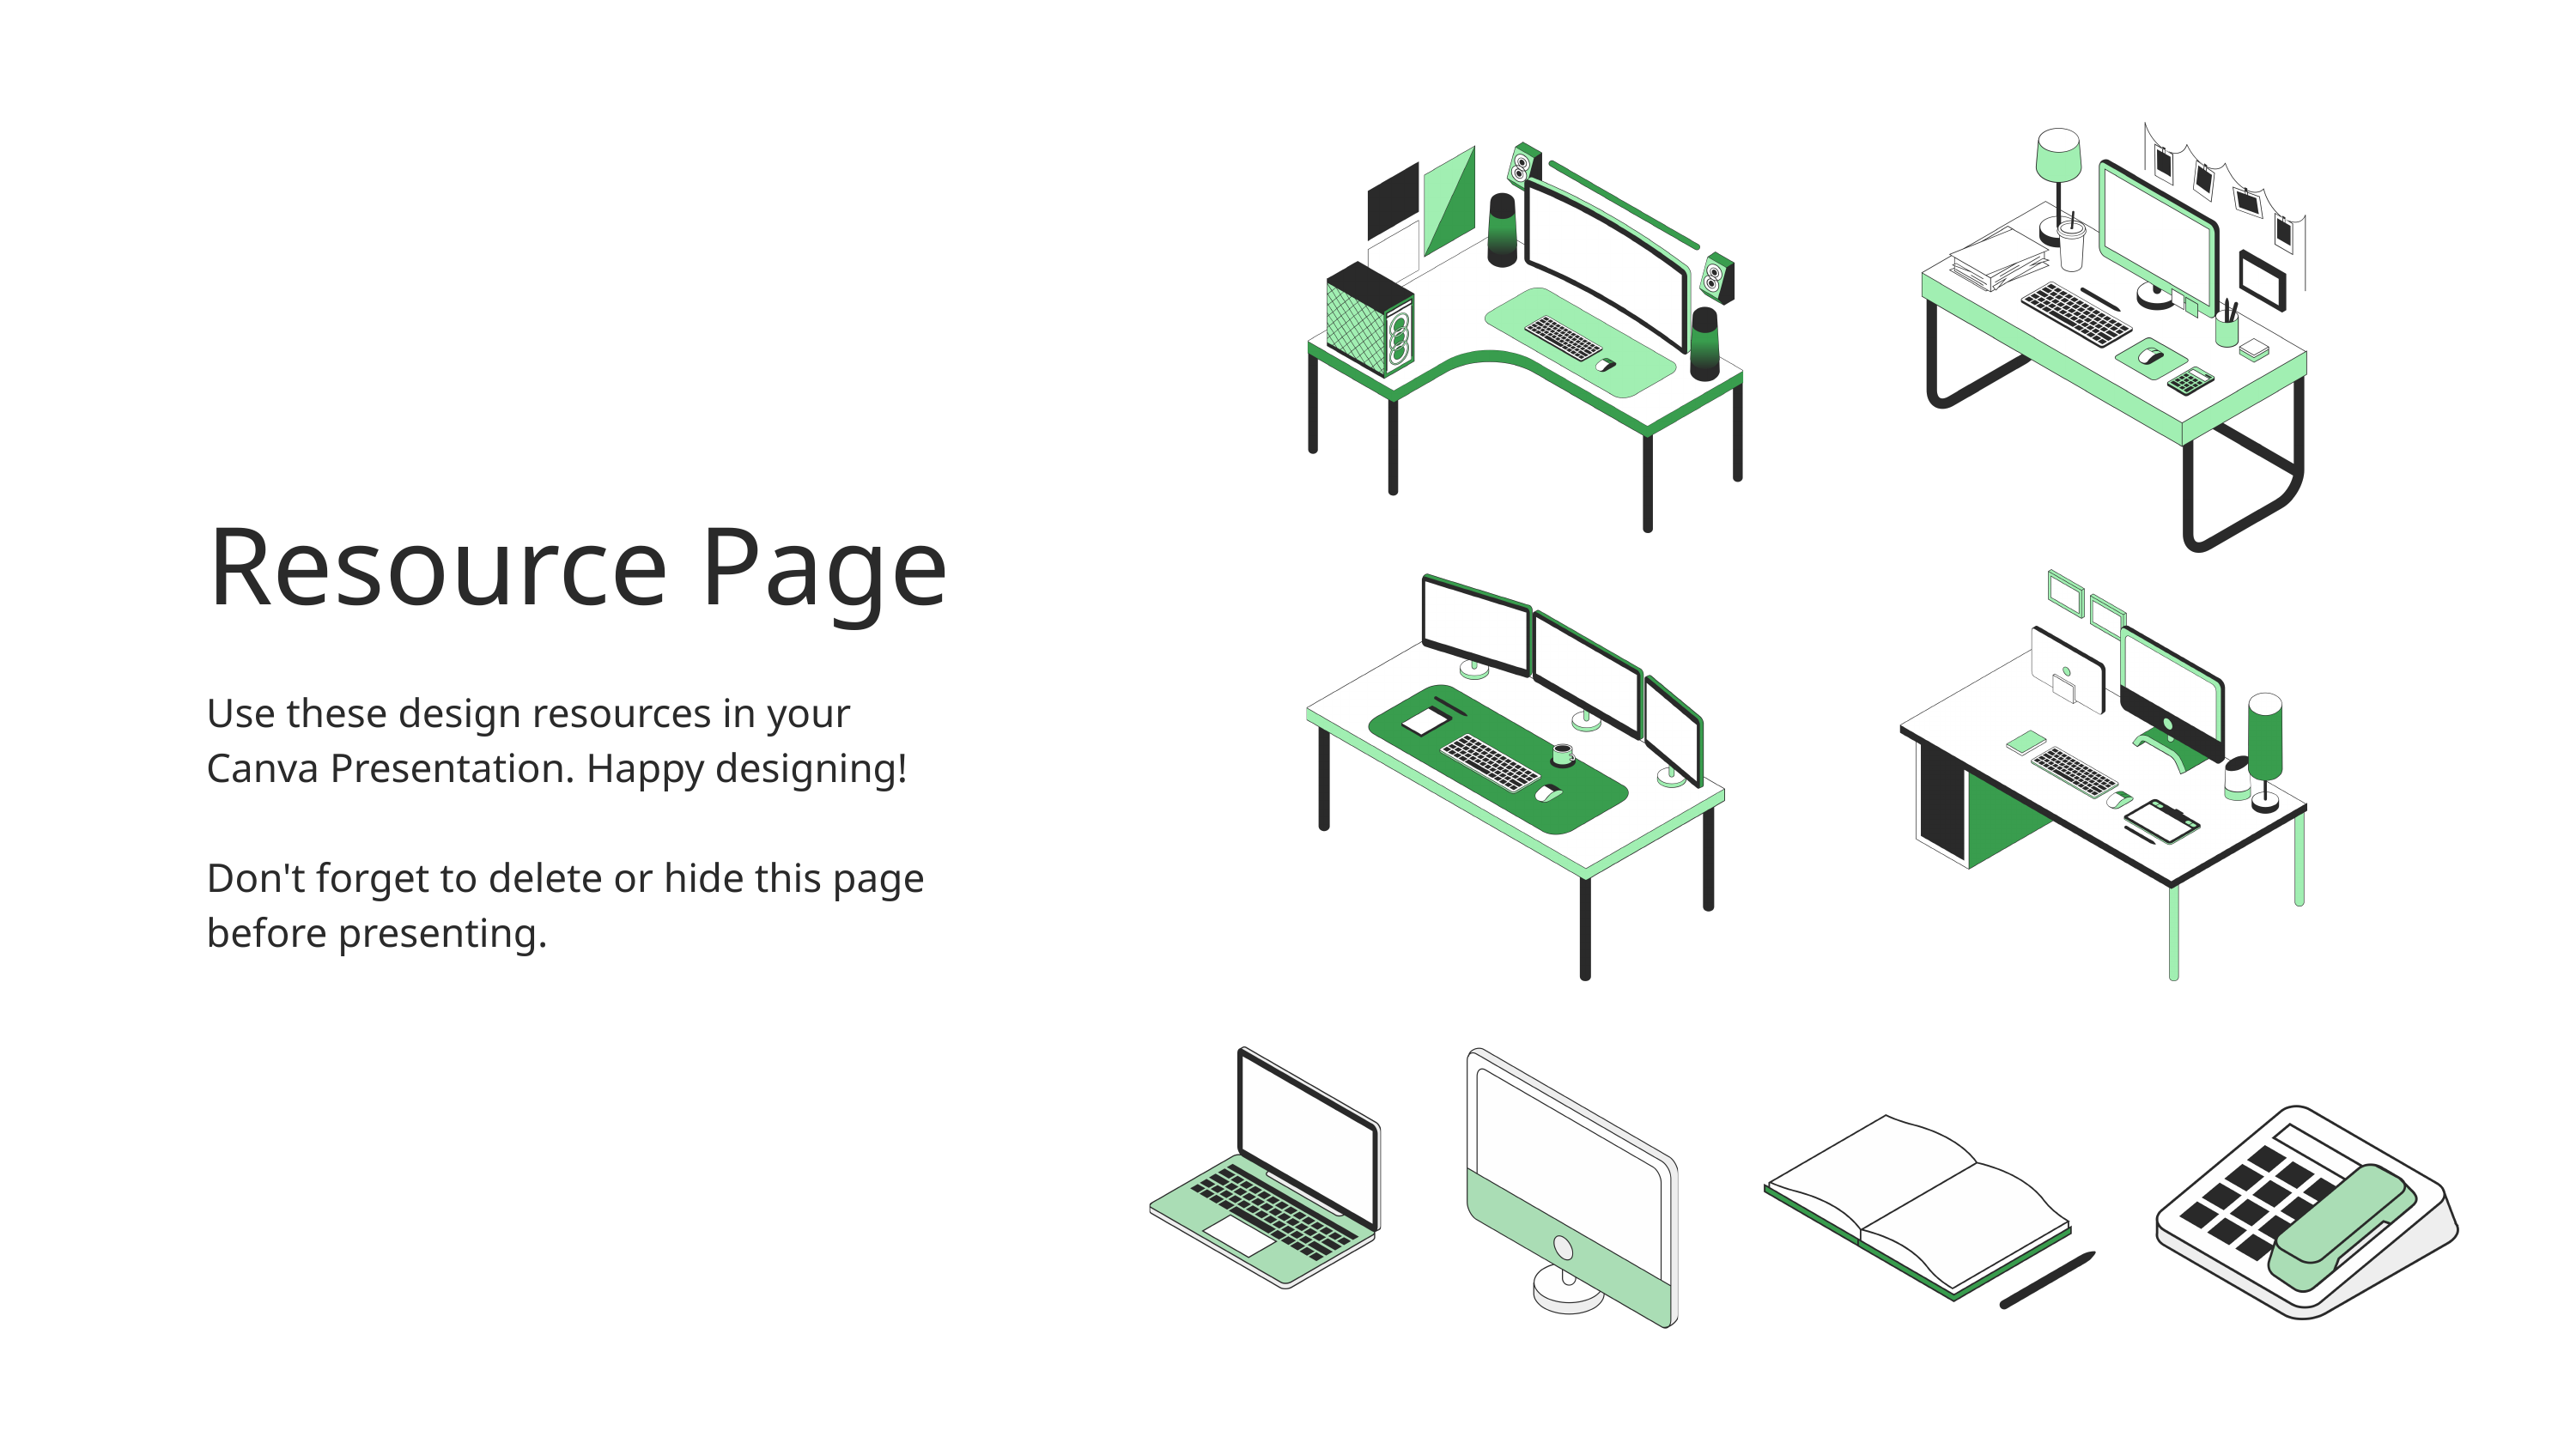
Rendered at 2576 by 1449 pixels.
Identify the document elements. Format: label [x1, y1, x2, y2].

text_box [1921, 122, 2308, 553]
text_box [1899, 569, 2308, 982]
text_box [2154, 1104, 2460, 1321]
text_box [1149, 1046, 1382, 1289]
text_box [1306, 573, 1725, 982]
text_box [1307, 142, 1744, 533]
text_box [1764, 1114, 2096, 1310]
text_box [205, 497, 1002, 952]
text_box [1467, 1047, 1679, 1330]
